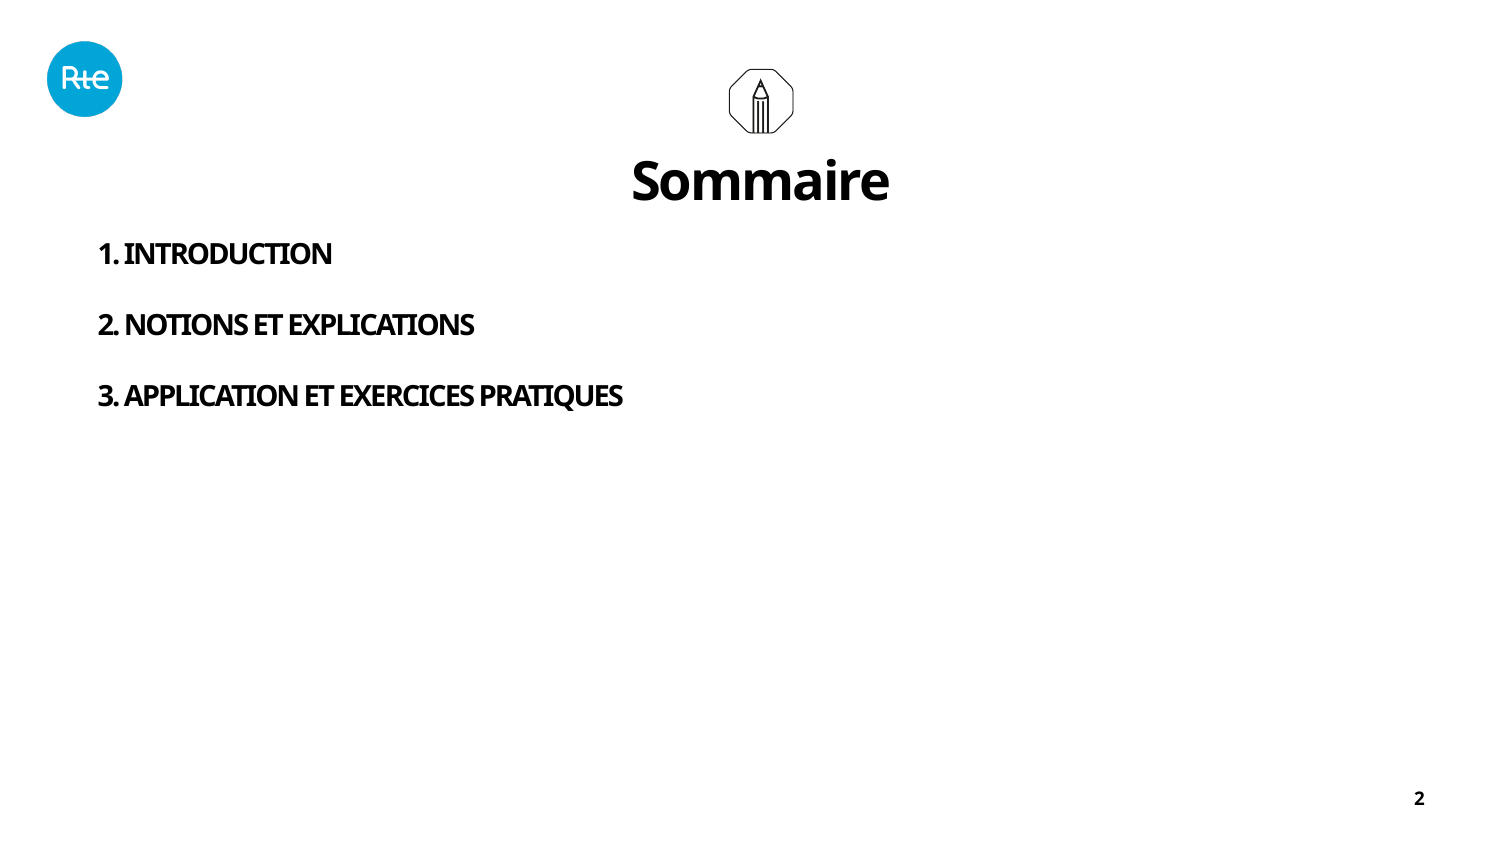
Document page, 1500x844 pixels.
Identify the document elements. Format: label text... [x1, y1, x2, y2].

list 1. Introduction 2. Notions et explications 3. Application et Exercices Pratiques [97, 239, 1425, 415]
slide_number 2 [1074, 787, 1425, 813]
picture [24, 18, 145, 140]
picture [724, 65, 798, 137]
list Sommaire [97, 146, 1425, 212]
